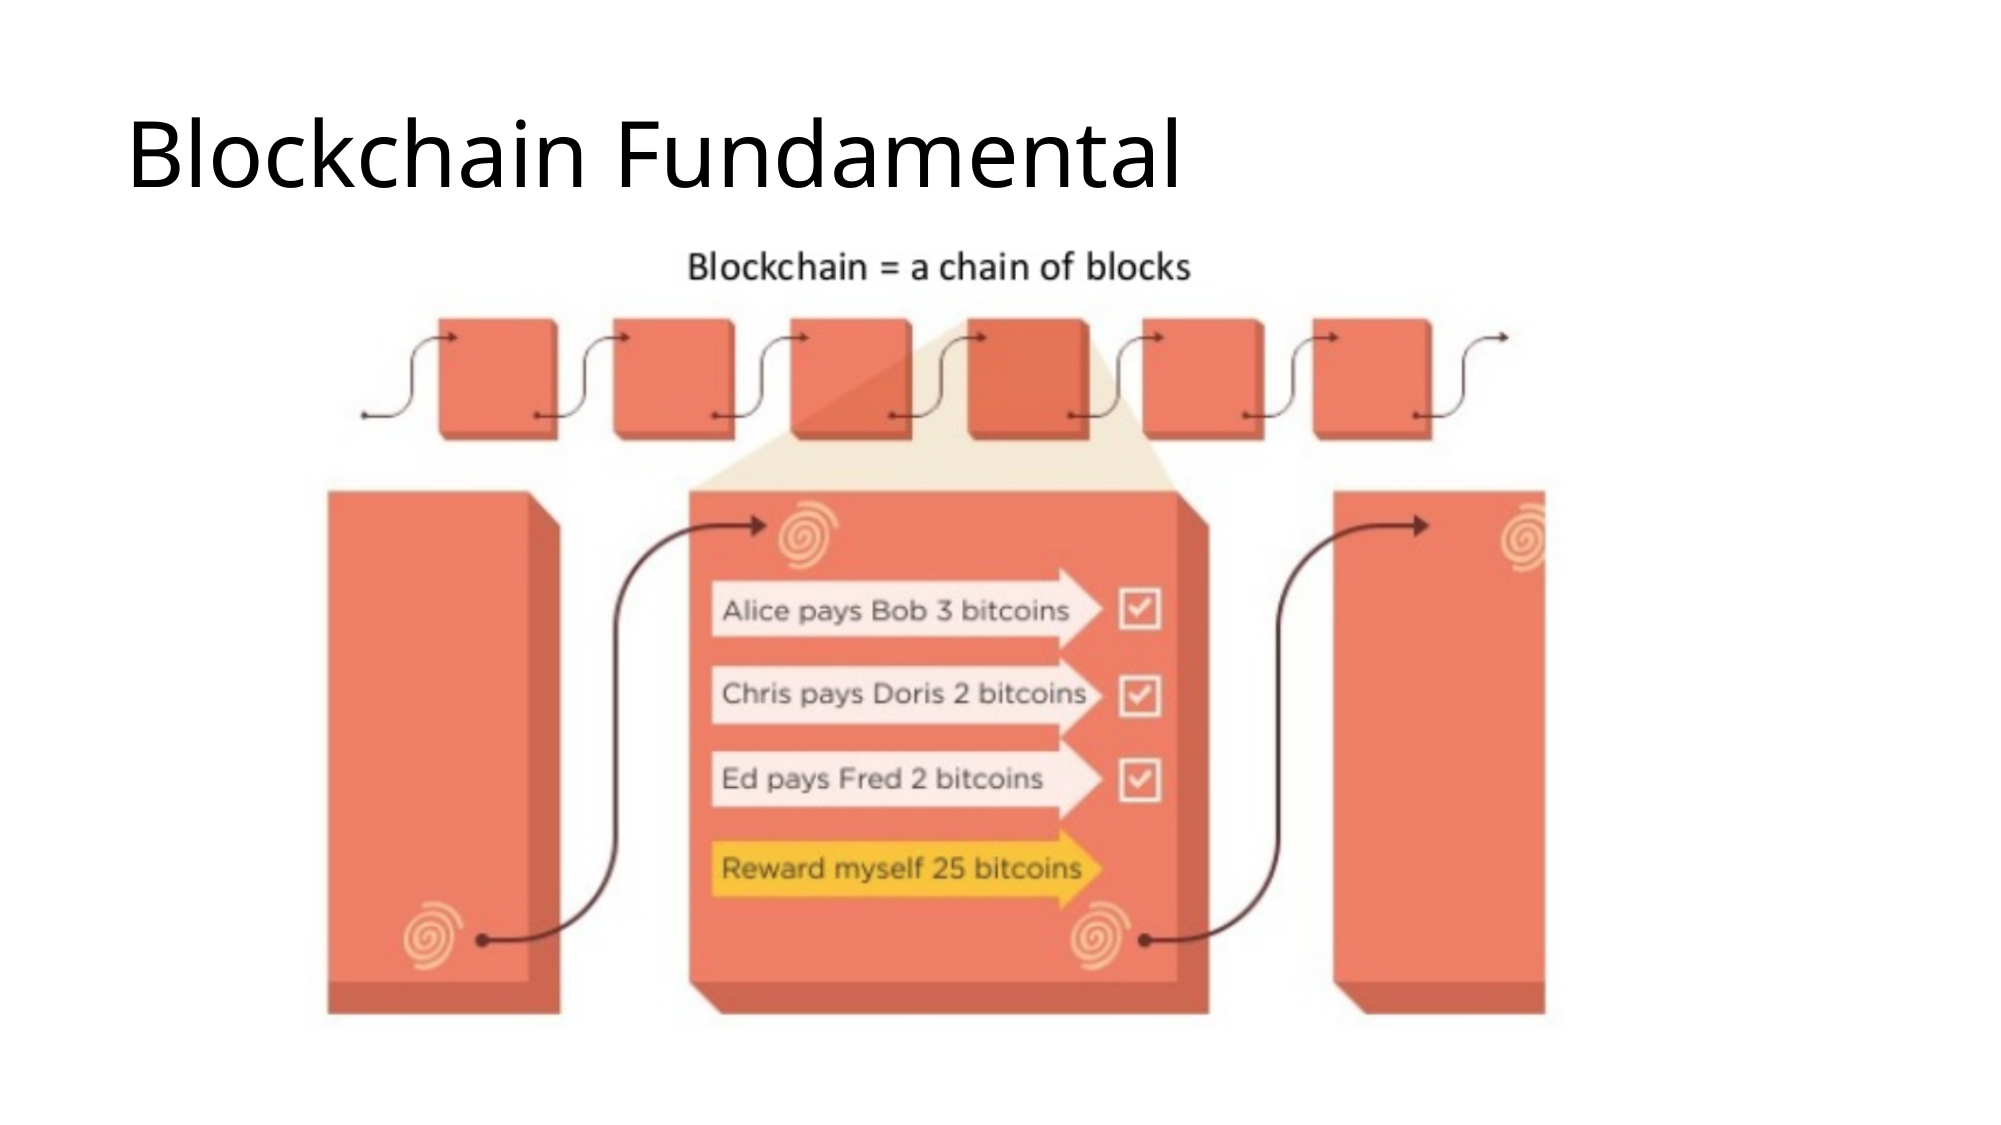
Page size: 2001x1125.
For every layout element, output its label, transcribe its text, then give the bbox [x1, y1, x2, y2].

picture [295, 236, 1564, 1028]
text_box Blockchain Fundamental [110, 49, 1836, 267]
